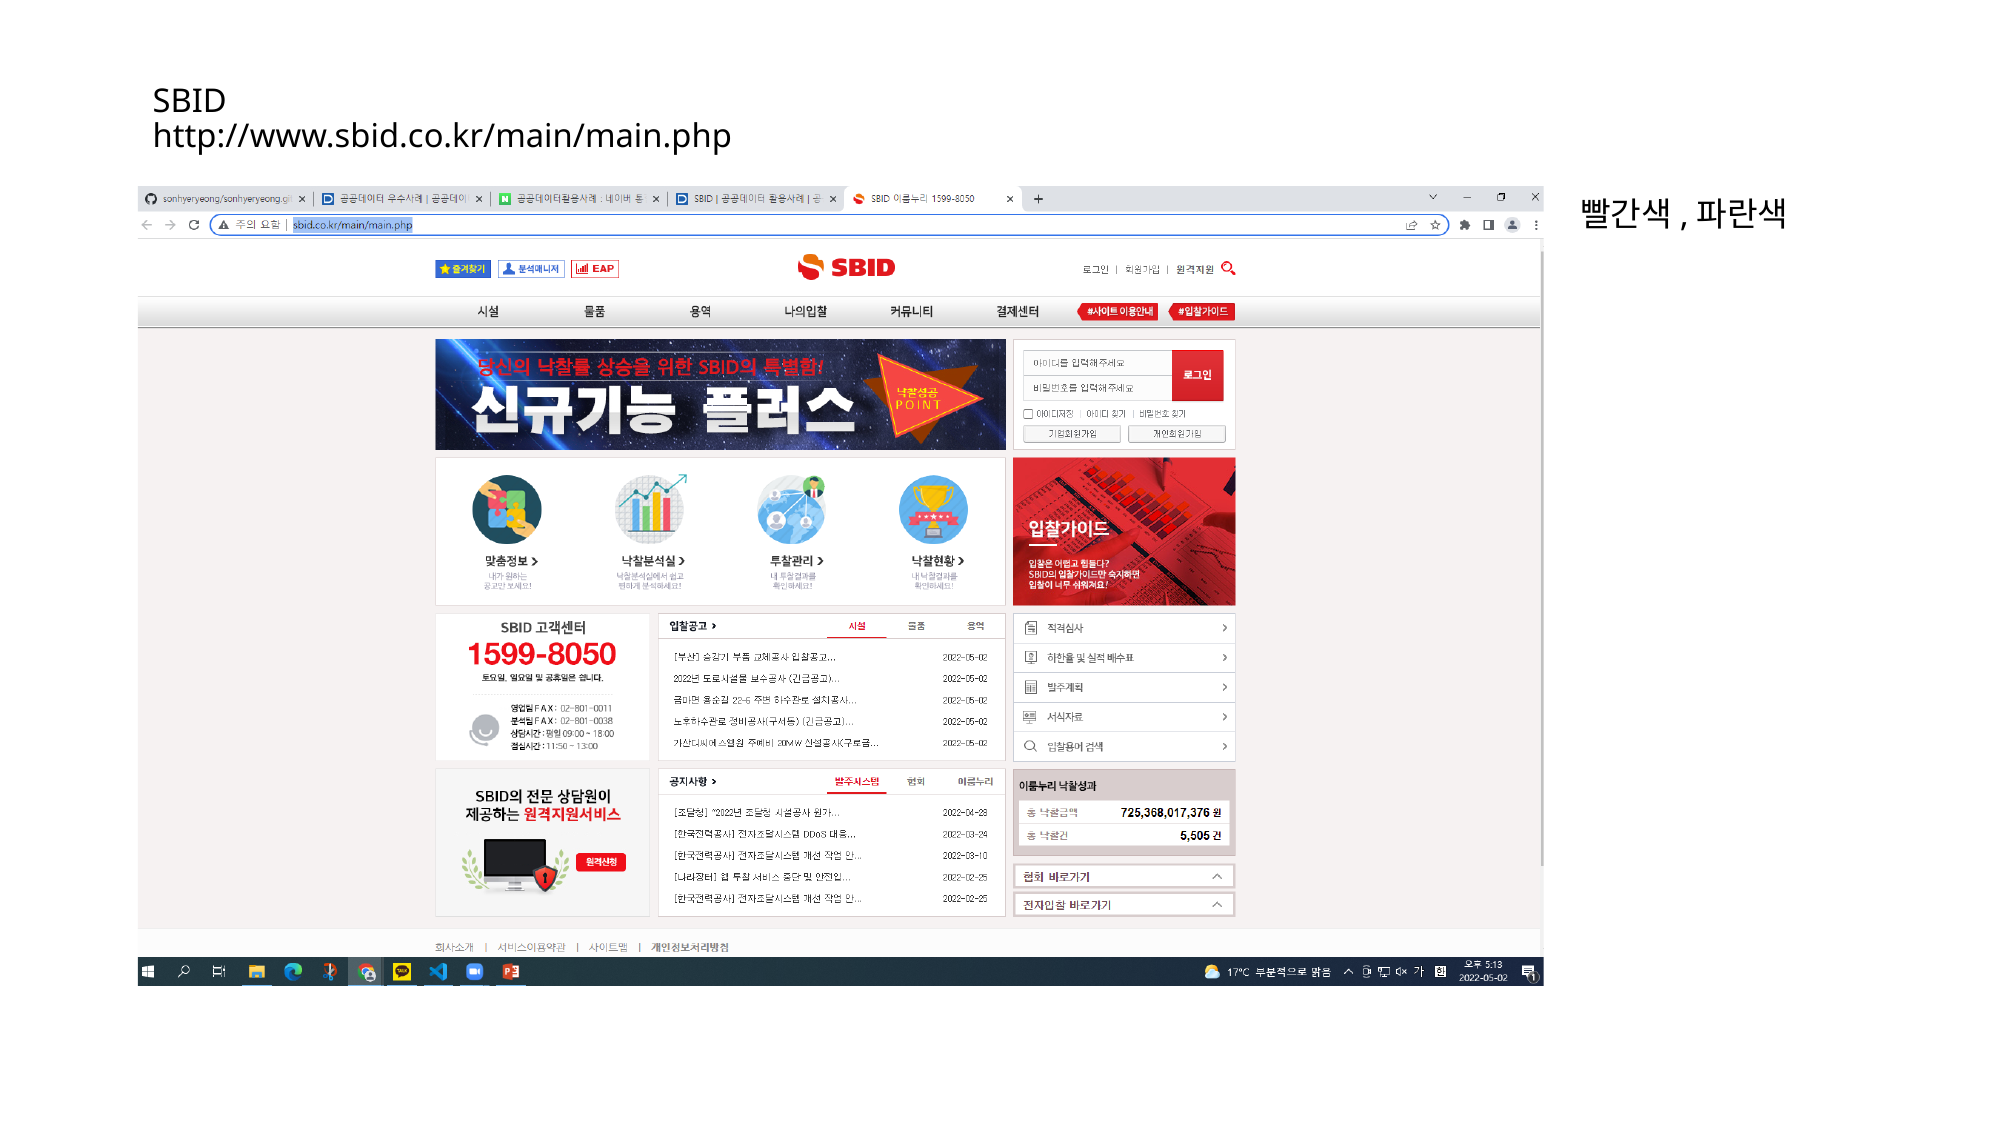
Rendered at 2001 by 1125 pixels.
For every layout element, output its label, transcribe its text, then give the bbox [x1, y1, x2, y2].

title SBID http://www.sbid.co.kr/main/main.php [137, 75, 1899, 162]
list 빨간색,파란색 [1565, 189, 1899, 986]
picture [137, 186, 1544, 986]
